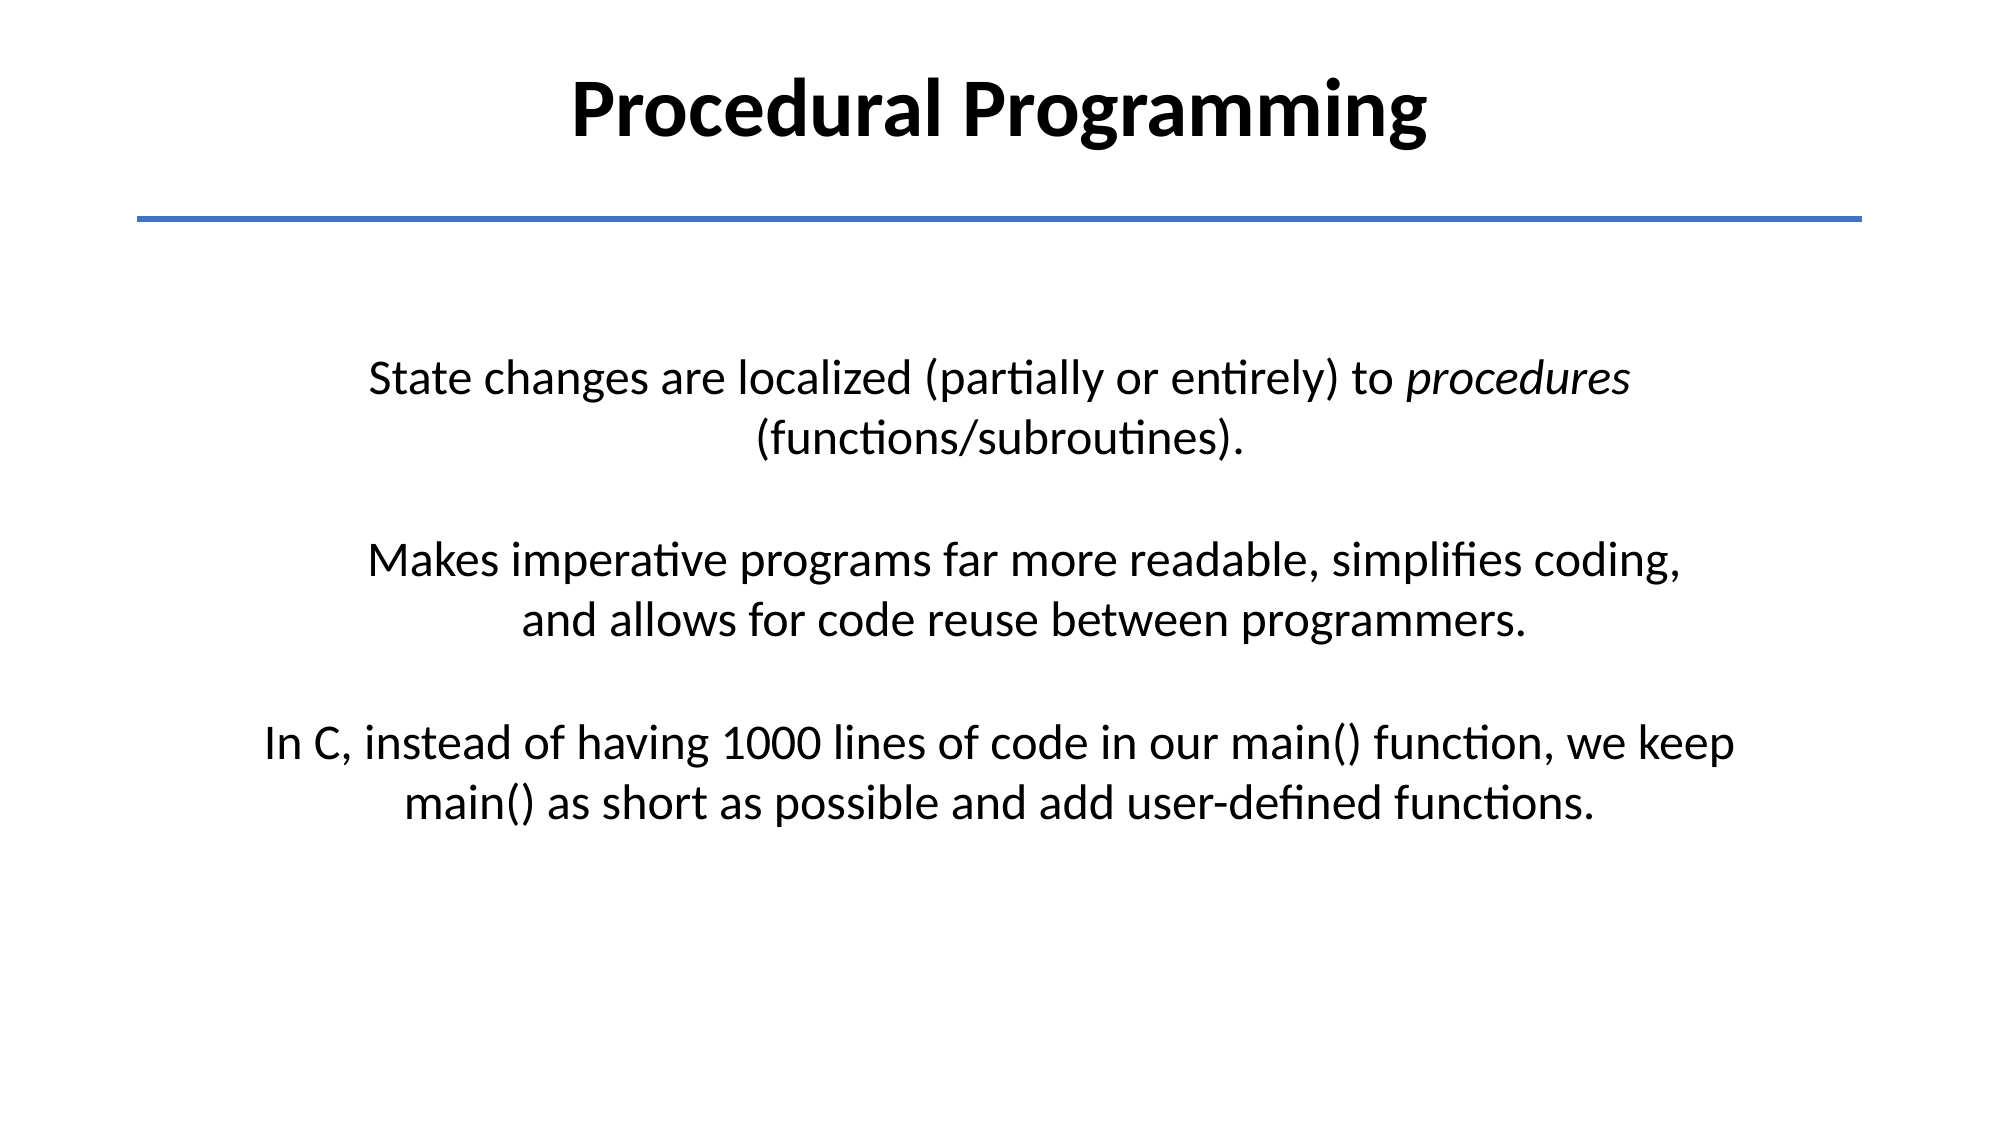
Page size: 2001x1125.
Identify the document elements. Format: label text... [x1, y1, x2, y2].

text_box In C, instead of having 1000 lines of code in our main() function, we keep main() as short as possible and add user-defined functions. [232, 701, 1768, 837]
text_box State changes are localized (partially or entirely) to procedures (functions/subroutines). [184, 337, 1816, 472]
text_box Makes imperative programs far more readable, simplifies coding, and allows for code reuse between programmers. [350, 519, 1699, 655]
text_box Procedural Programming [137, 1, 1863, 218]
